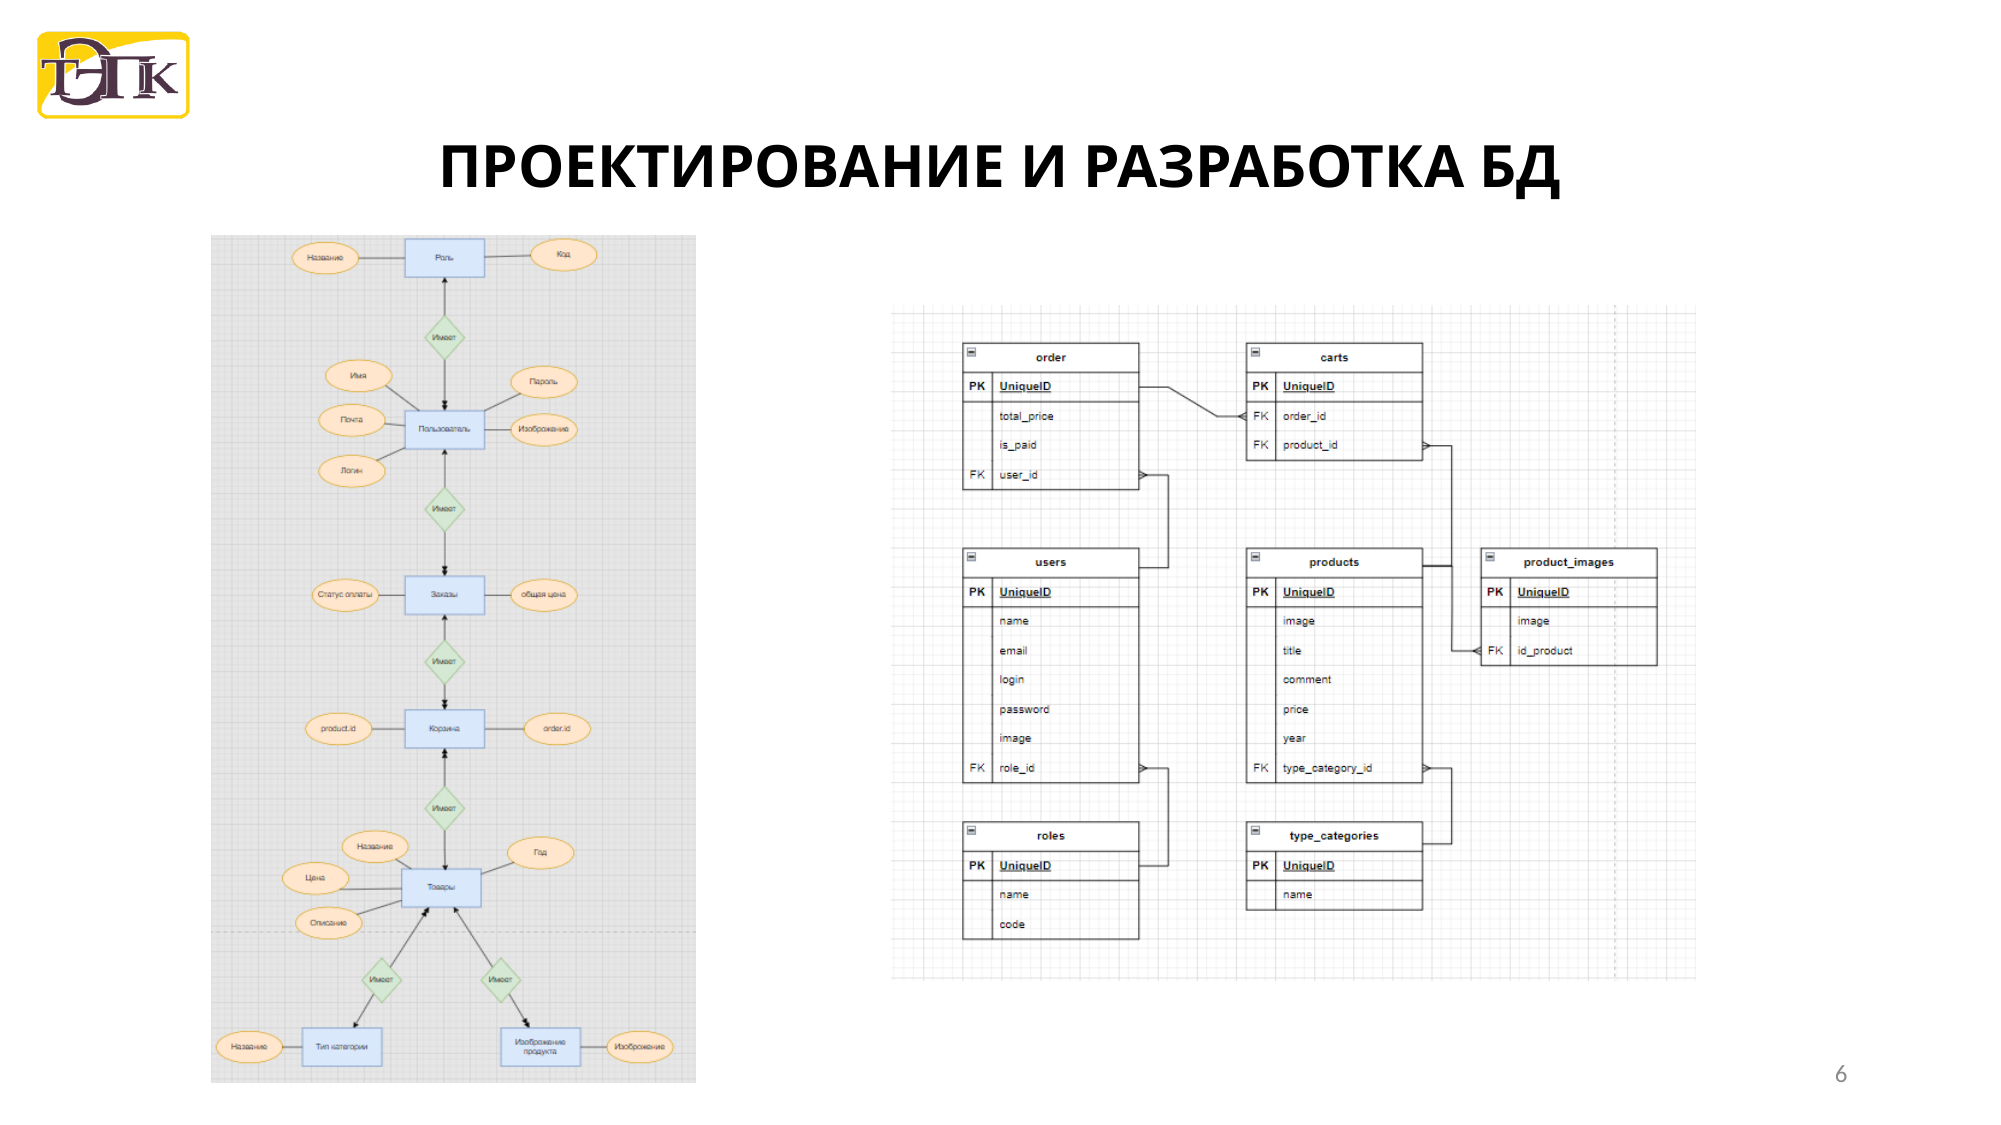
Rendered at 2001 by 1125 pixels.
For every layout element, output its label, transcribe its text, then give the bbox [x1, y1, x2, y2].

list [211, 235, 696, 1083]
slide_number 6 [1412, 1042, 1863, 1103]
picture [891, 305, 1696, 981]
picture [36, 31, 190, 119]
title ПРОЕКТИРОВАНИЕ И РАЗРАБОТКА БД [137, 67, 1863, 271]
